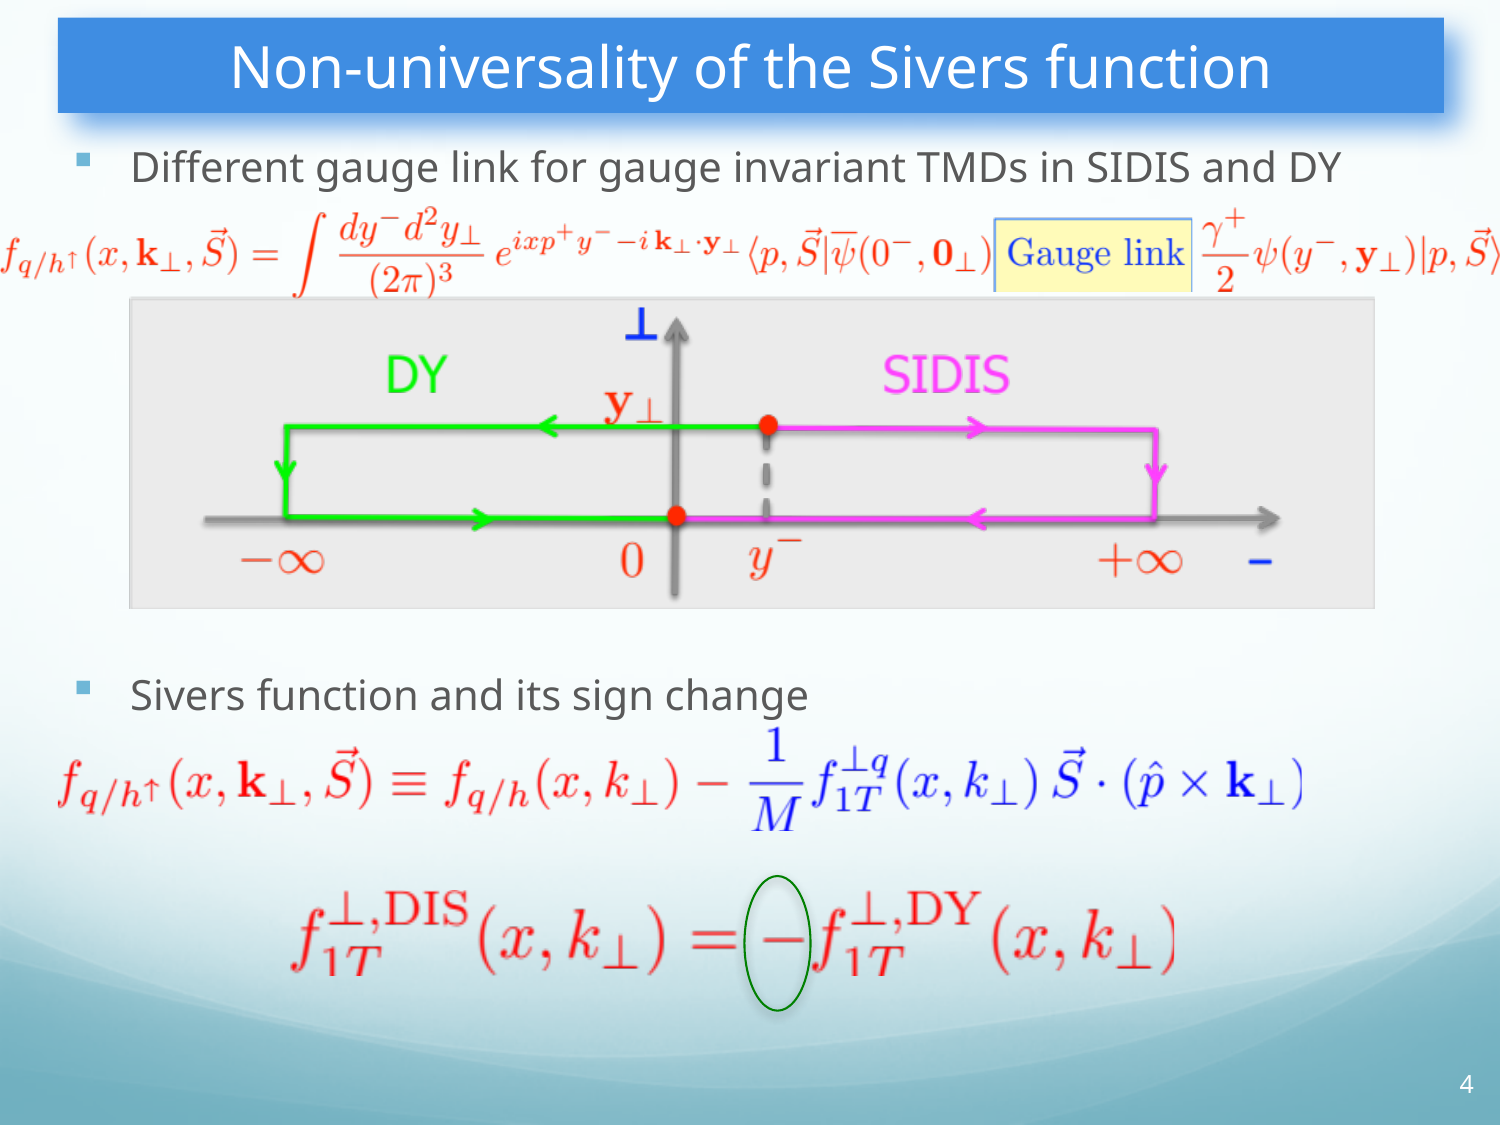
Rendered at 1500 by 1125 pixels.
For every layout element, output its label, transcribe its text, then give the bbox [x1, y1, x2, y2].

text_box [751, 988, 804, 1012]
title Non-universality of the Sivers function [57, 17, 1444, 113]
picture [0, 204, 1500, 609]
text_box [758, 874, 797, 887]
slide_number 4 [1326, 1055, 1489, 1116]
picture [57, 725, 1303, 832]
list Different gauge link for gauge invariant TMDs in SIDIS and DY Sivers function and its sign change [57, 133, 1444, 201]
list Different gauge link for gauge invariant TMDs in SIDIS and DY Sivers function and its sign change [57, 313, 1444, 1056]
picture [288, 890, 1175, 977]
